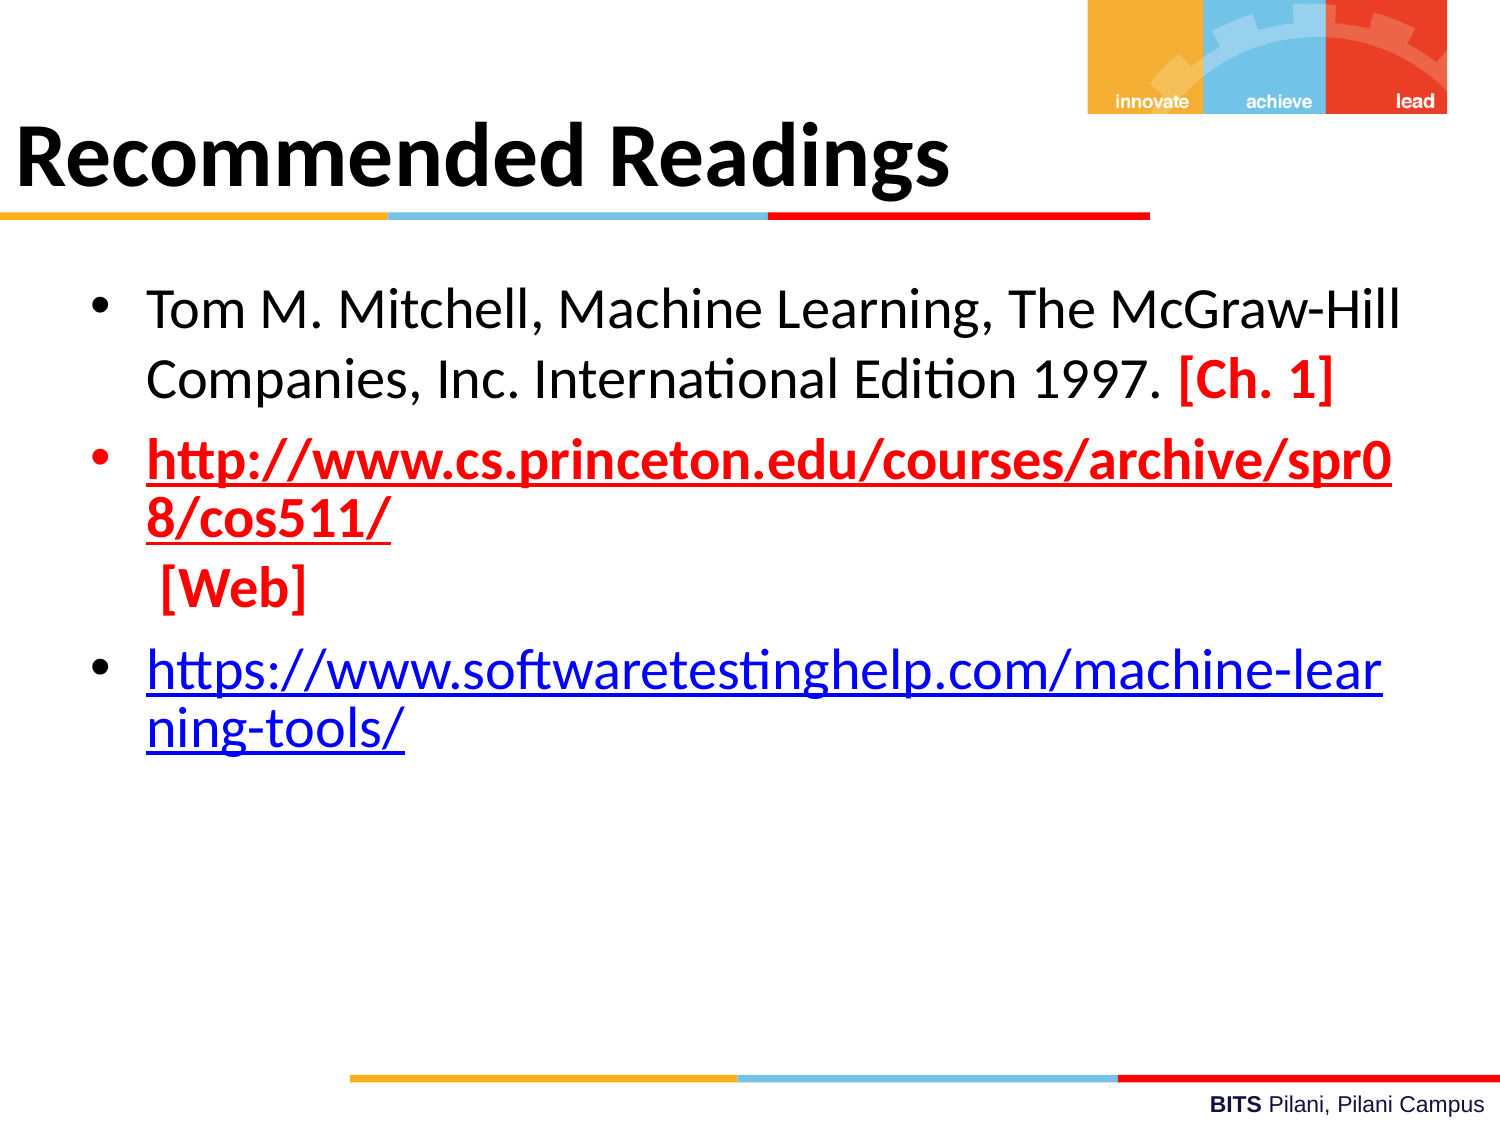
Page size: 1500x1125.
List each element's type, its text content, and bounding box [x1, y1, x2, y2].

picture [1087, 0, 1448, 114]
list Tom M. Mitchell, Machine Learning, The McGraw-Hill Companies, Inc. International Edition 1997. [Ch. 1] http://www.cs.princeton.edu/courses/archive/spr08/cos511/ [Web] https://www.softwaretestinghelp.com/machine-learning-tools/ [75, 262, 1425, 800]
title Recommended Readings [0, 87, 1069, 213]
